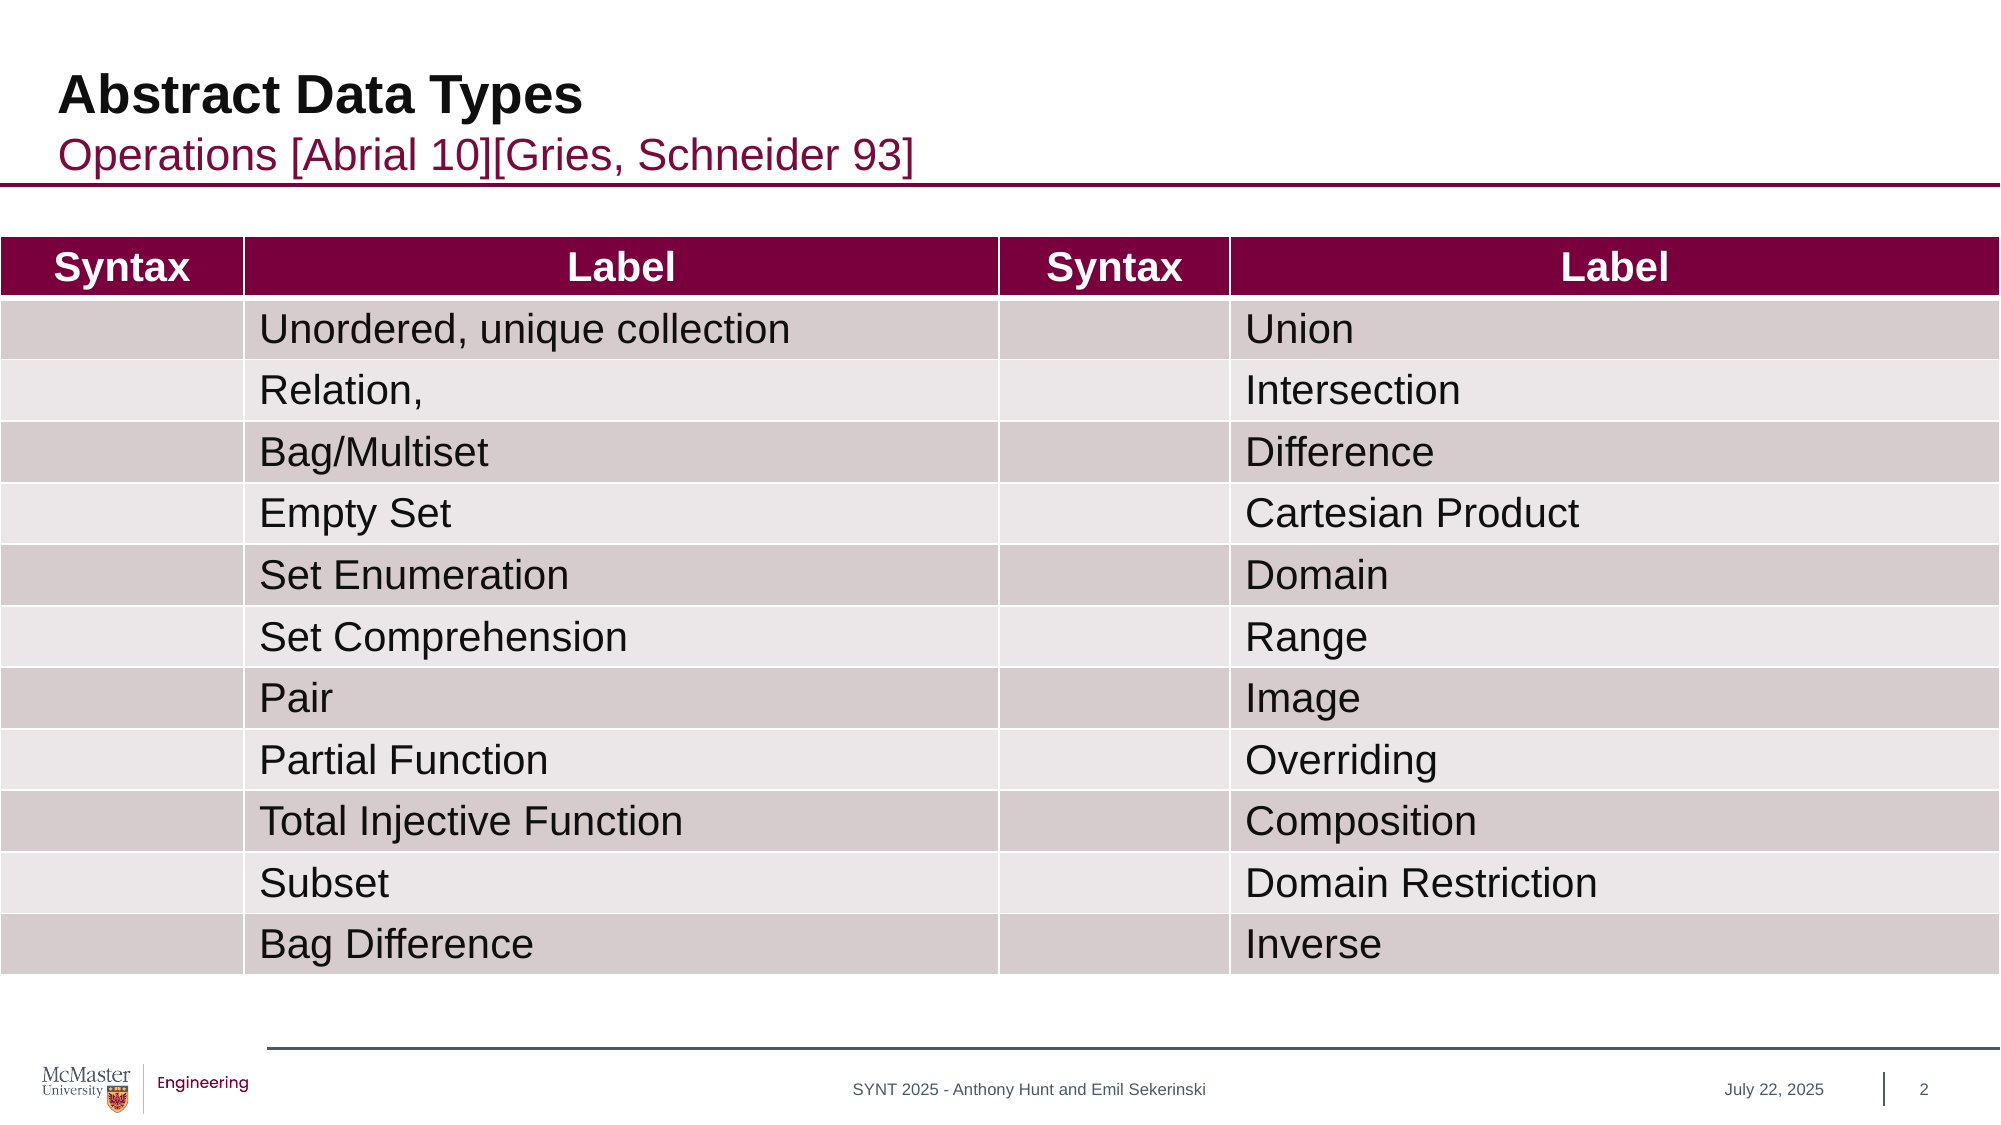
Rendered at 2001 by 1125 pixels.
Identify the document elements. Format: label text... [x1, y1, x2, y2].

subtitle Operations [Abrial 10][Gries, Schneider 93] [43, 124, 1957, 182]
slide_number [1586, 1071, 1840, 1107]
title Abstract Data Types [43, 45, 1957, 118]
slide_number 2 [1904, 1071, 1980, 1107]
footer SYNT 2025 - Anthony Hunt and Emil Sekerinski [473, 1071, 1586, 1107]
picture [42, 1064, 248, 1114]
